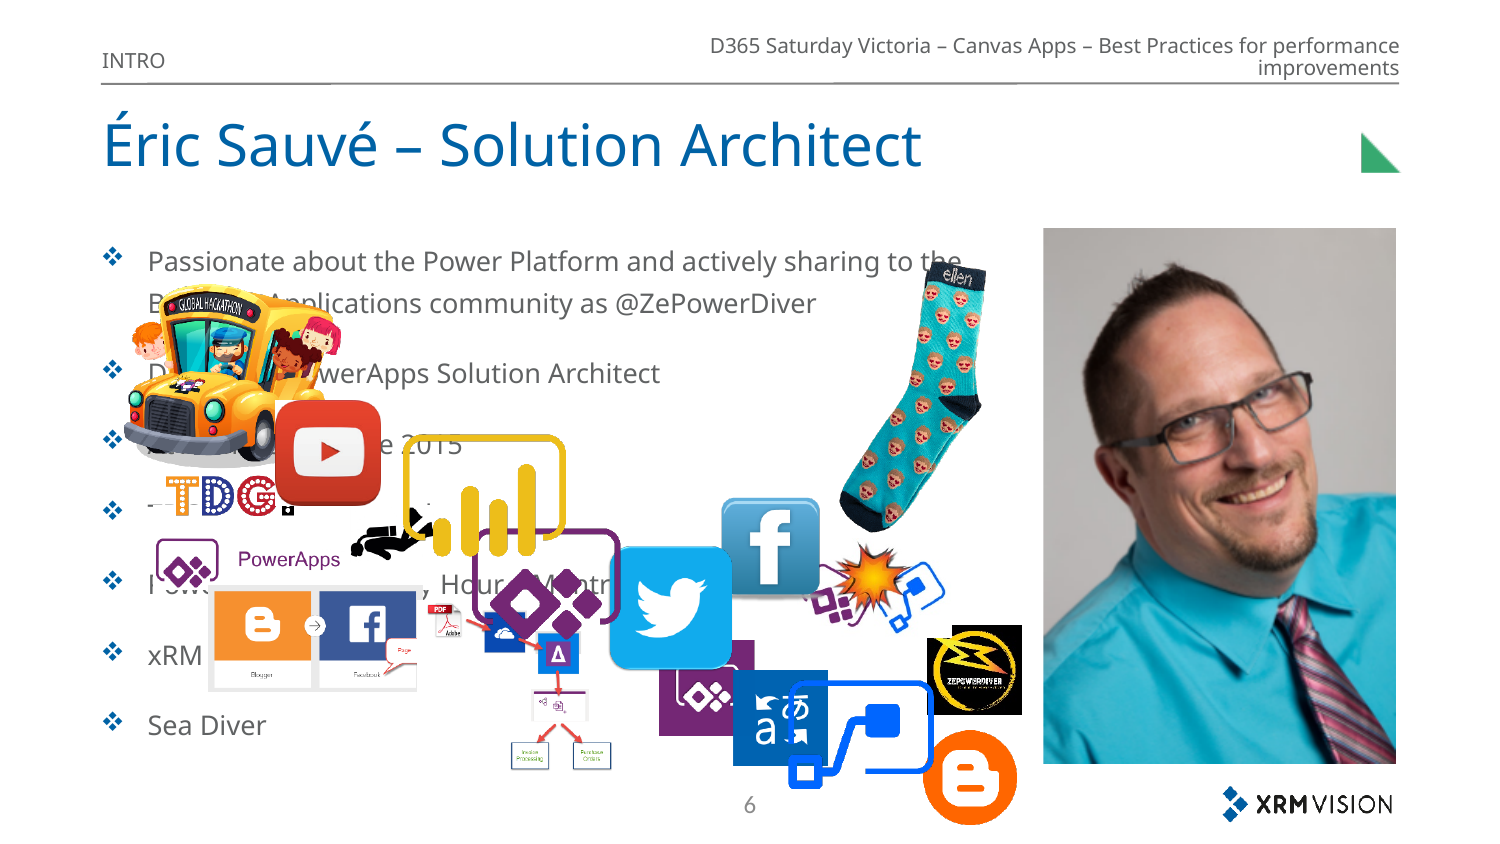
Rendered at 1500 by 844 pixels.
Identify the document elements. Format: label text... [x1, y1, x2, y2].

list INTRO [87, 44, 716, 80]
picture [123, 228, 1396, 825]
list Passionate about the Power Platform and actively sharing to the Business Applications community as @ZePowerDiver D365 CE & PowerApps Solution Architect At XRM Vision since 2015 TDGi Community Lead Power Platform Happy Hour – Montreal founder and organizer xRM Montreal Meetup Organizer Sea Diver [85, 227, 1021, 764]
picture [1218, 779, 1399, 825]
list Éric Sauvé – Solution Architect [87, 108, 1306, 189]
